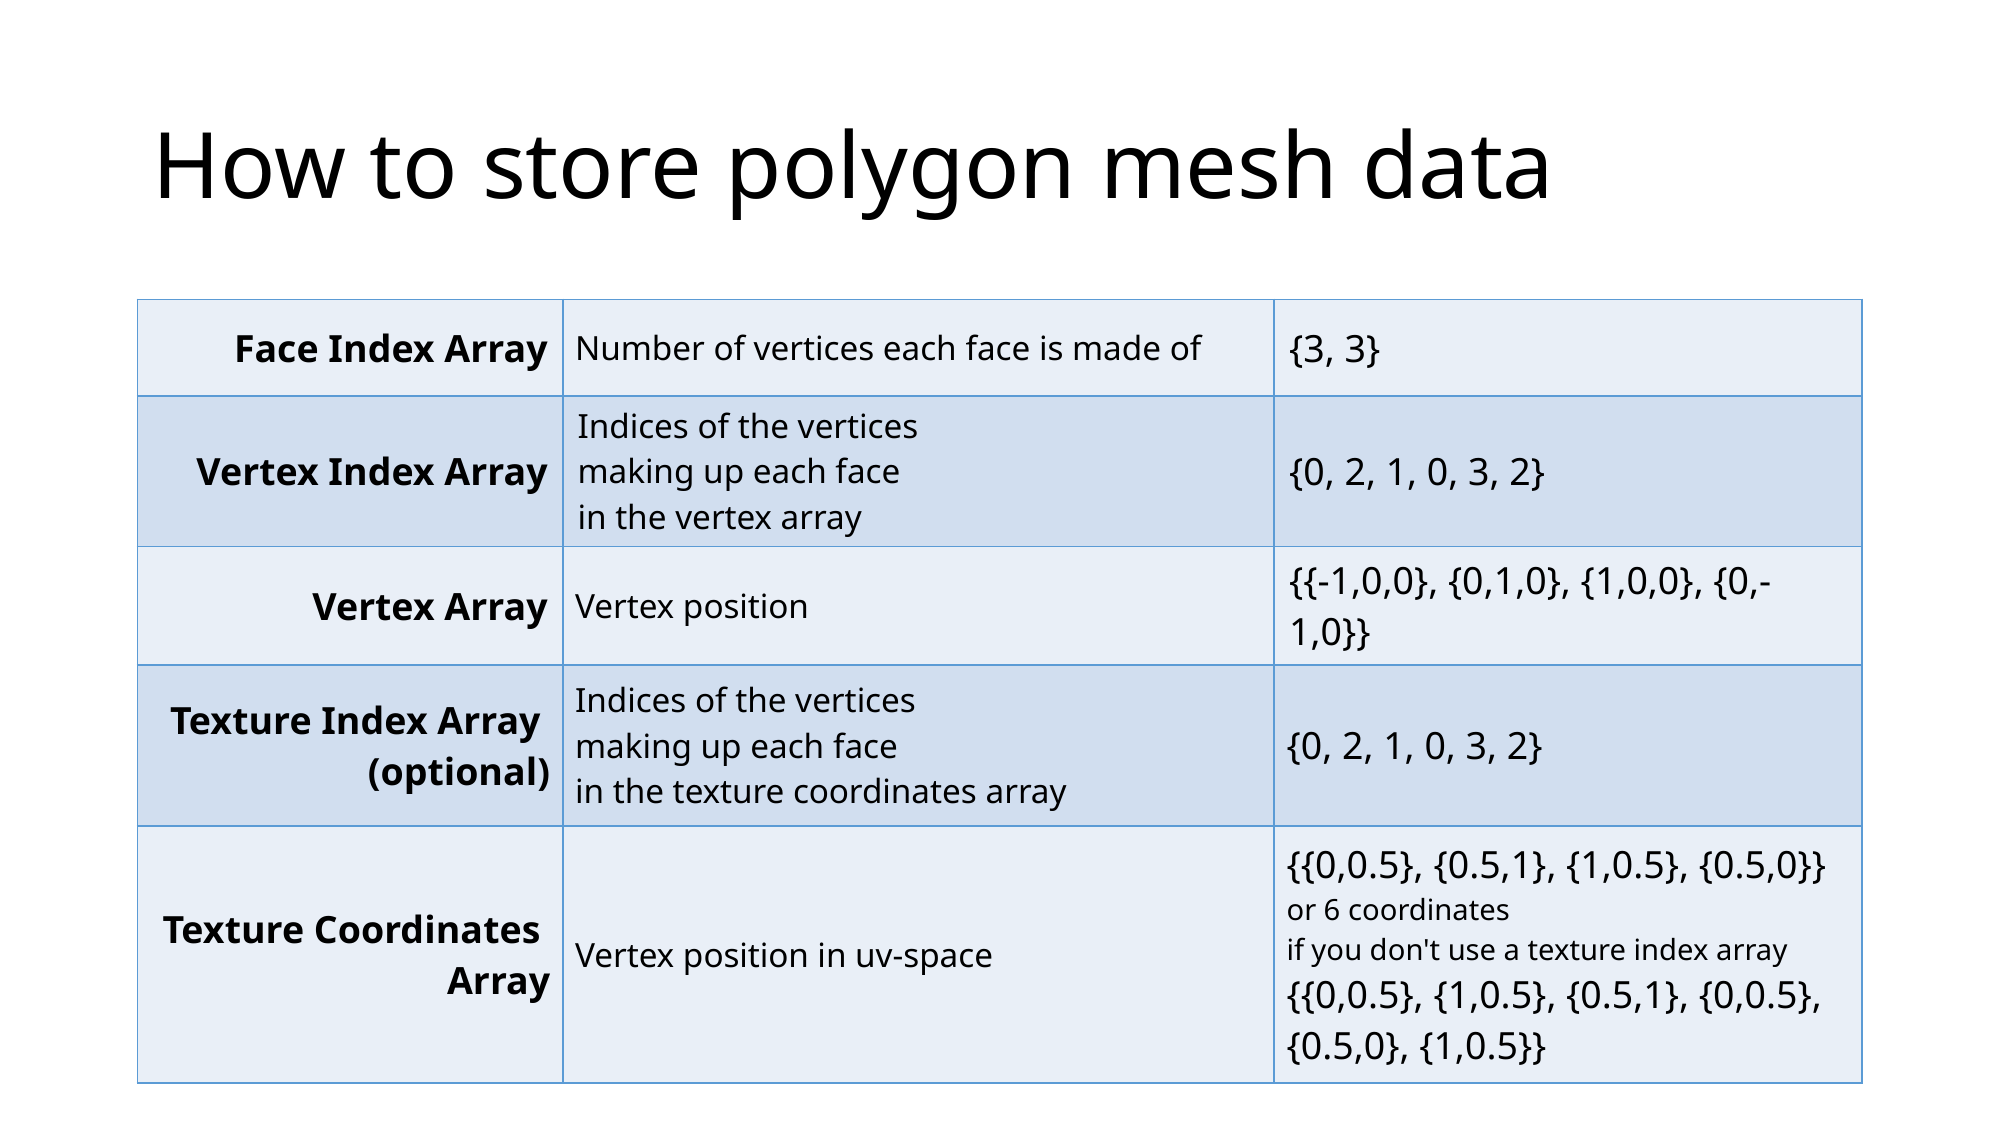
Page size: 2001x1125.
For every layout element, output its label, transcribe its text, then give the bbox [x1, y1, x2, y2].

table_cell {0, 2, 1, 0, 3, 2} [1275, 397, 1861, 546]
table_cell Indices of the vertices making up each face in the vertex array [564, 397, 1273, 546]
table_cell Vertex Index Array [138, 397, 562, 546]
table_header Number of vertices each face is made of [564, 300, 1273, 395]
table_cell {{0,0.5}, {0.5,1}, {1,0.5}, {0.5,0}} or 6 coordinates if you don't use a texture index array {{0,0.5}, {1,0.5}, {0.5,1}, {0,0.5}, {0.5,0}, {1,0.5}} [1275, 827, 1861, 1082]
table_cell Texture Index Array (optional) [138, 666, 562, 825]
table_cell Vertex position [564, 547, 1273, 664]
table_cell Indices of the vertices making up each face in the texture coordinates array [564, 666, 1273, 825]
title How to store polygon mesh data [137, 59, 1863, 278]
table_cell Vertex position in uv-space [564, 827, 1273, 1082]
table_cell Vertex Array [138, 547, 562, 664]
table_header Face Index Array [138, 300, 562, 395]
table_cell Texture Coordinates Array [138, 827, 562, 1082]
table_header {3, 3} [1275, 300, 1861, 395]
table_cell {{-1,0,0}, {0,1,0}, {1,0,0}, {0,-1,0}} [1275, 547, 1861, 664]
table_cell {0, 2, 1, 0, 3, 2} [1275, 666, 1861, 825]
